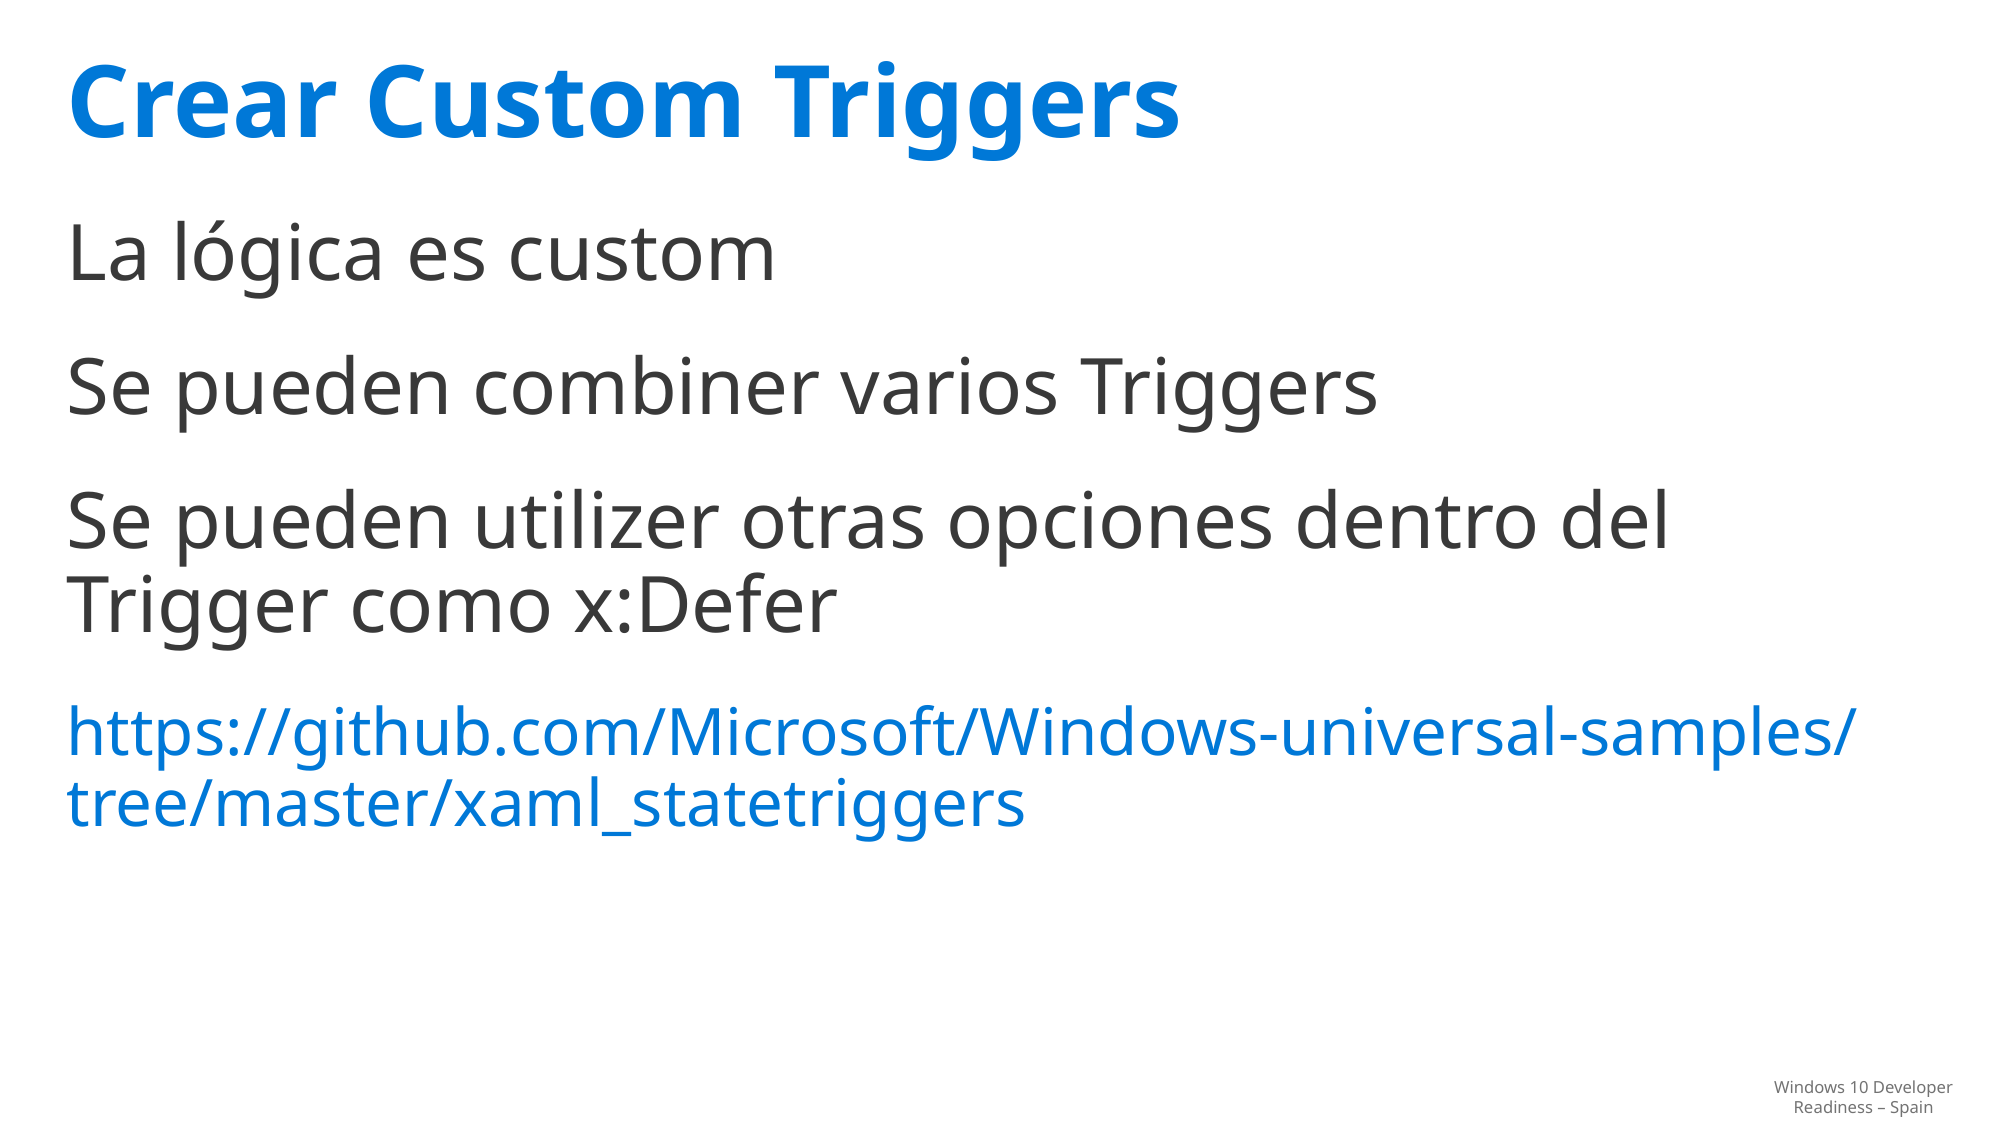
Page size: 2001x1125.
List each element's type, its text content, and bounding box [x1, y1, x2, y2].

title Crear Custom Triggers [44, 33, 1956, 195]
list La lógica es custom Se pueden combiner varios Triggers Se pueden utilizer otras opciones dentro del Trigger como x:Defer https://github.com/Microsoft/Windows-universal-samples/tree/master/xaml_statetriggers [44, 195, 1956, 865]
